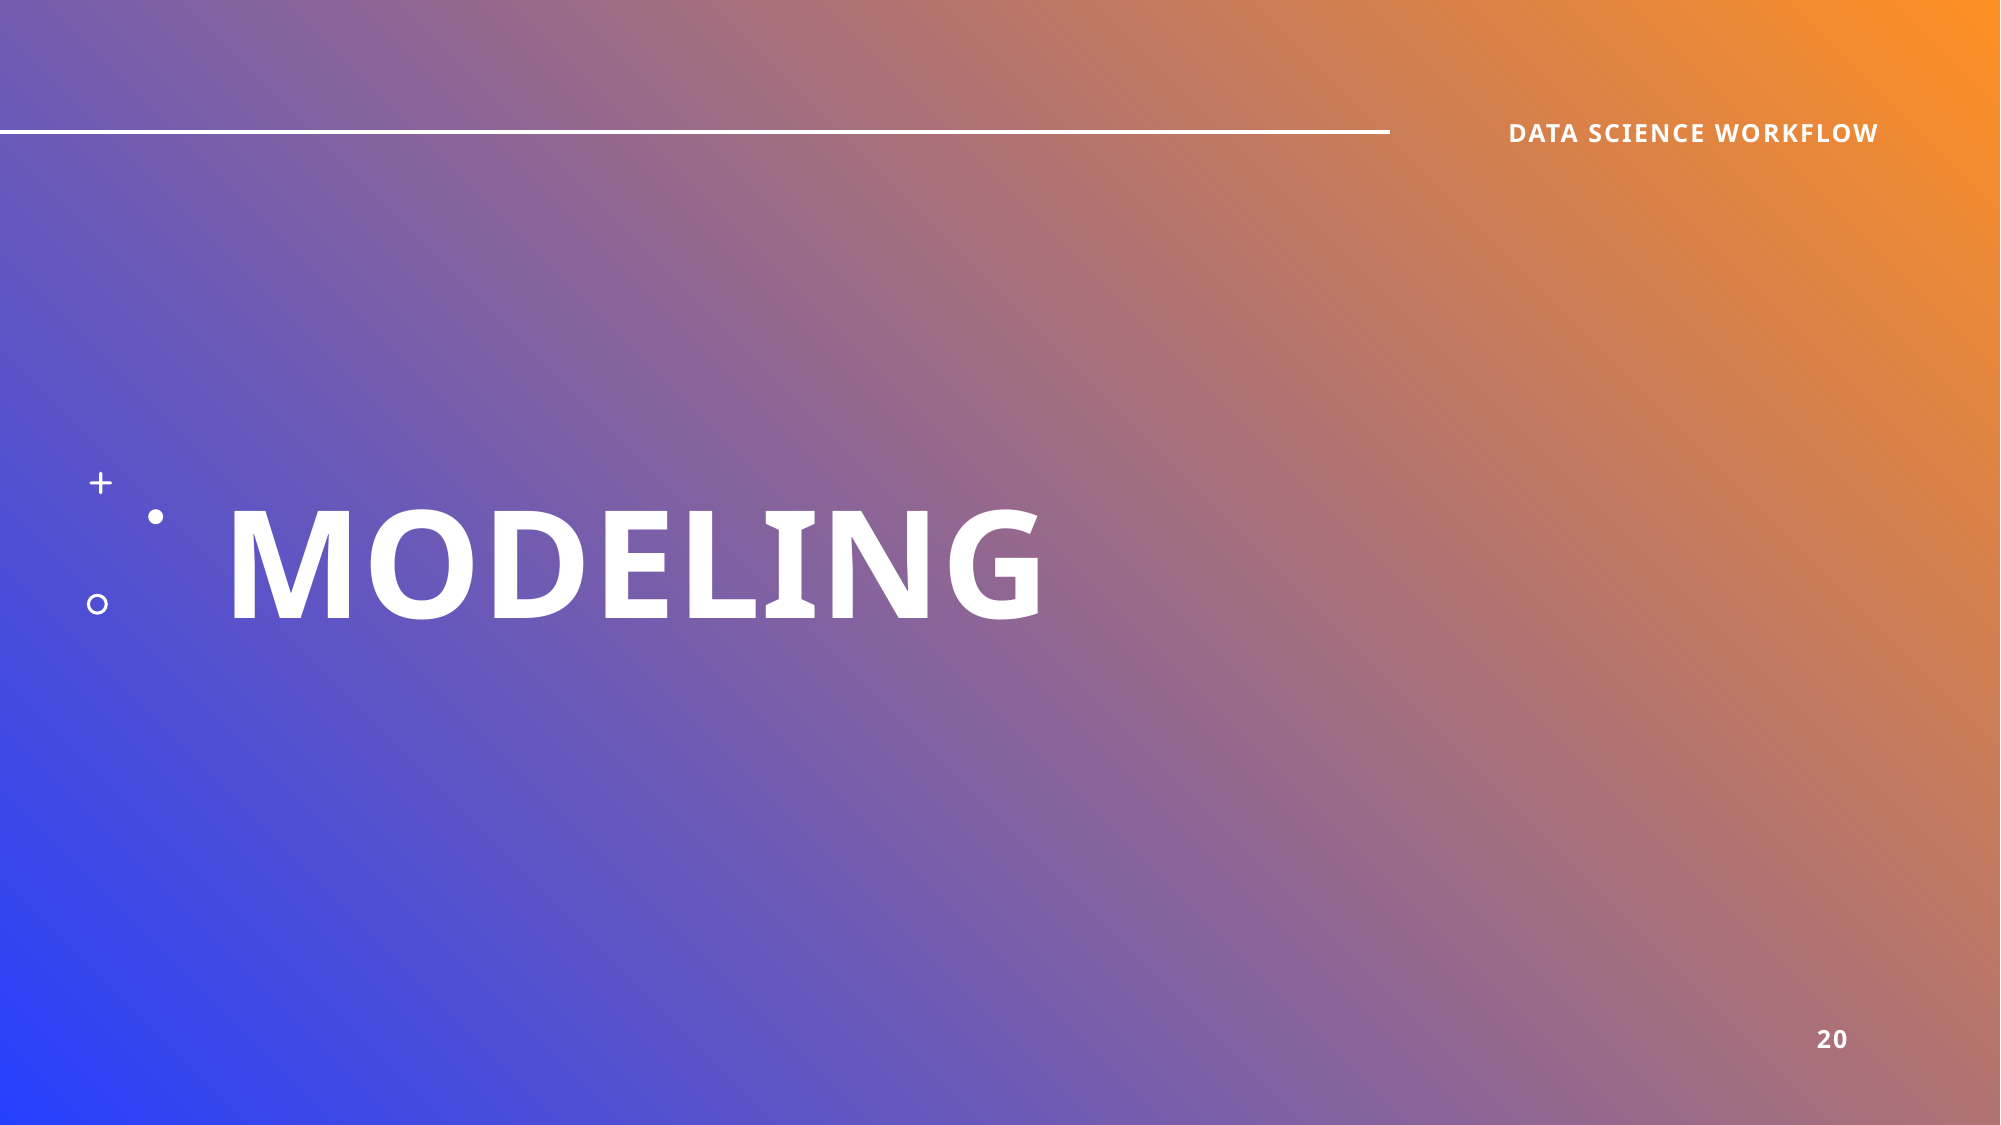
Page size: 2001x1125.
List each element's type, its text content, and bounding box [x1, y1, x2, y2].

text_box [148, 509, 164, 525]
slide_number 20 [1412, 1010, 1863, 1071]
title Modeling [206, 191, 1794, 659]
text_box [89, 471, 113, 495]
text_box [0, 0, 2000, 1125]
text_box [86, 593, 108, 615]
footer Data Science Workflow [1395, 102, 1992, 163]
